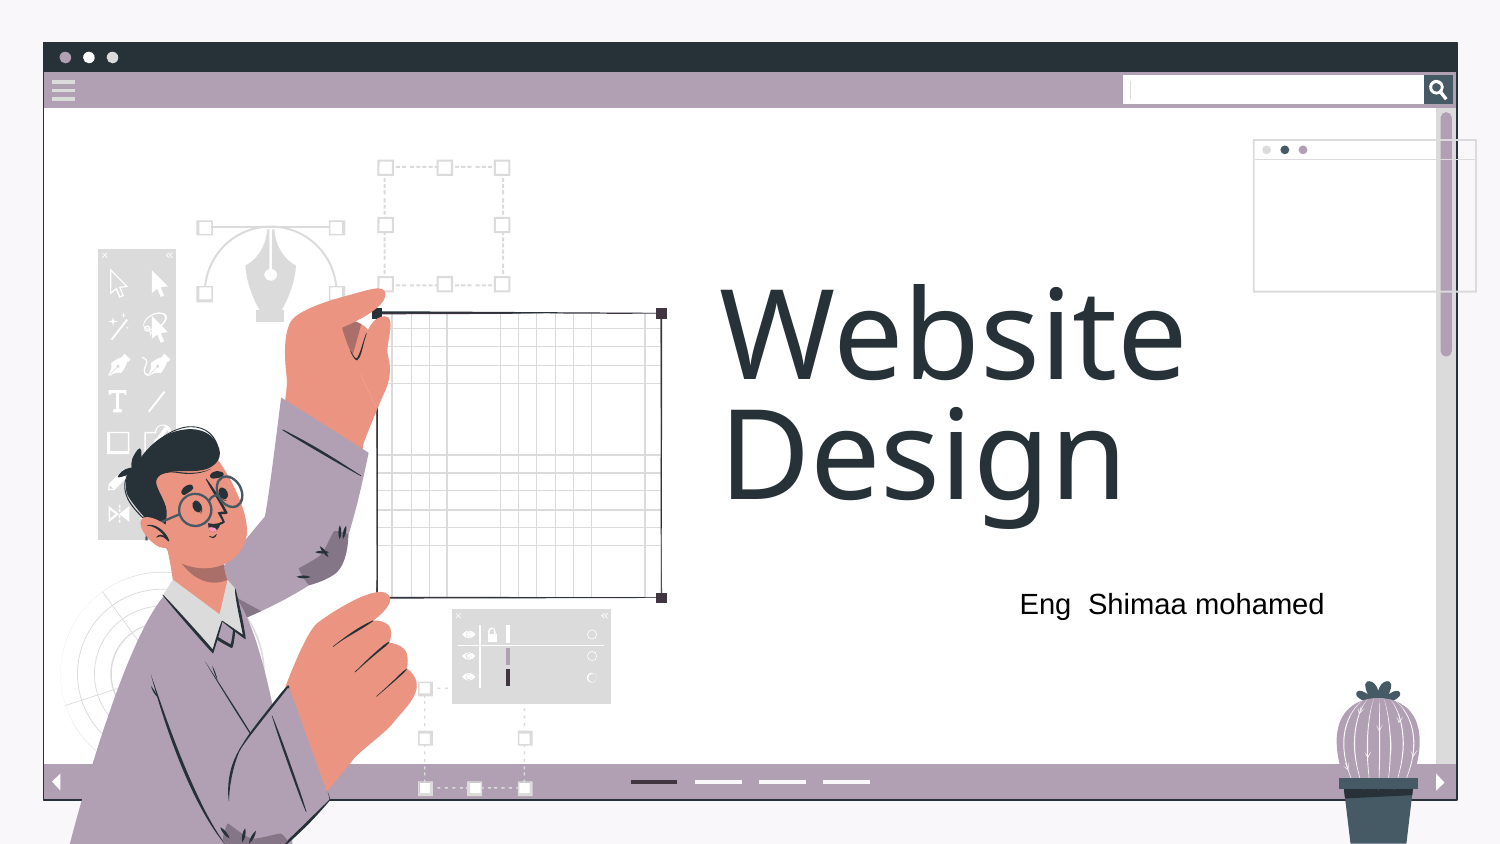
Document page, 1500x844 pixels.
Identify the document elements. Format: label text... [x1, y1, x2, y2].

text_box Eng Shimaa mohamed [1004, 577, 1372, 628]
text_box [59, 159, 667, 844]
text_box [1252, 138, 1478, 293]
title Website Design [704, 206, 1382, 601]
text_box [1335, 680, 1428, 844]
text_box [672, 779, 871, 785]
